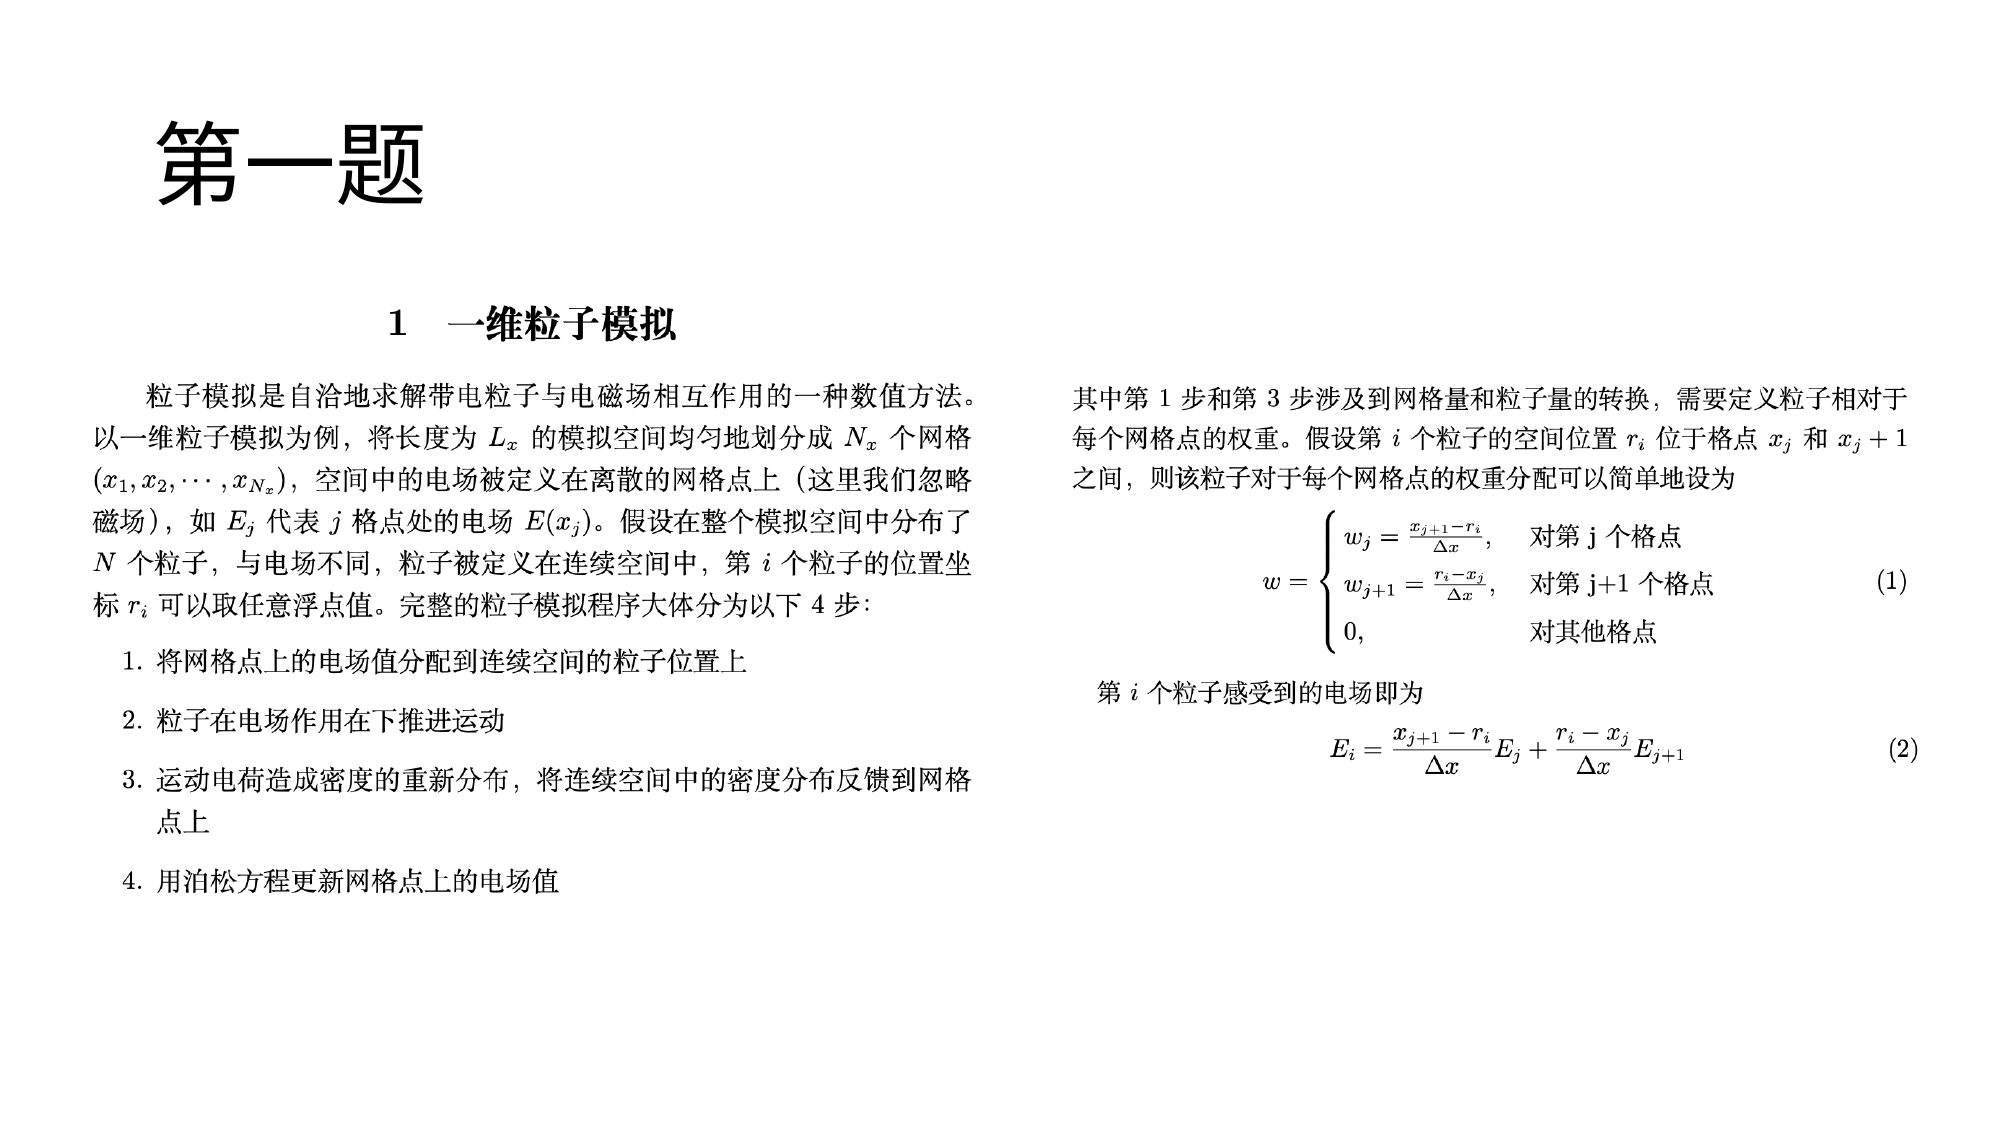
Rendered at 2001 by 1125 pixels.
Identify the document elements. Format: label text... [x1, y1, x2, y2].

title 第一题 [137, 59, 1863, 278]
picture [1085, 672, 1935, 795]
picture [1050, 382, 1935, 659]
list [69, 293, 1001, 906]
